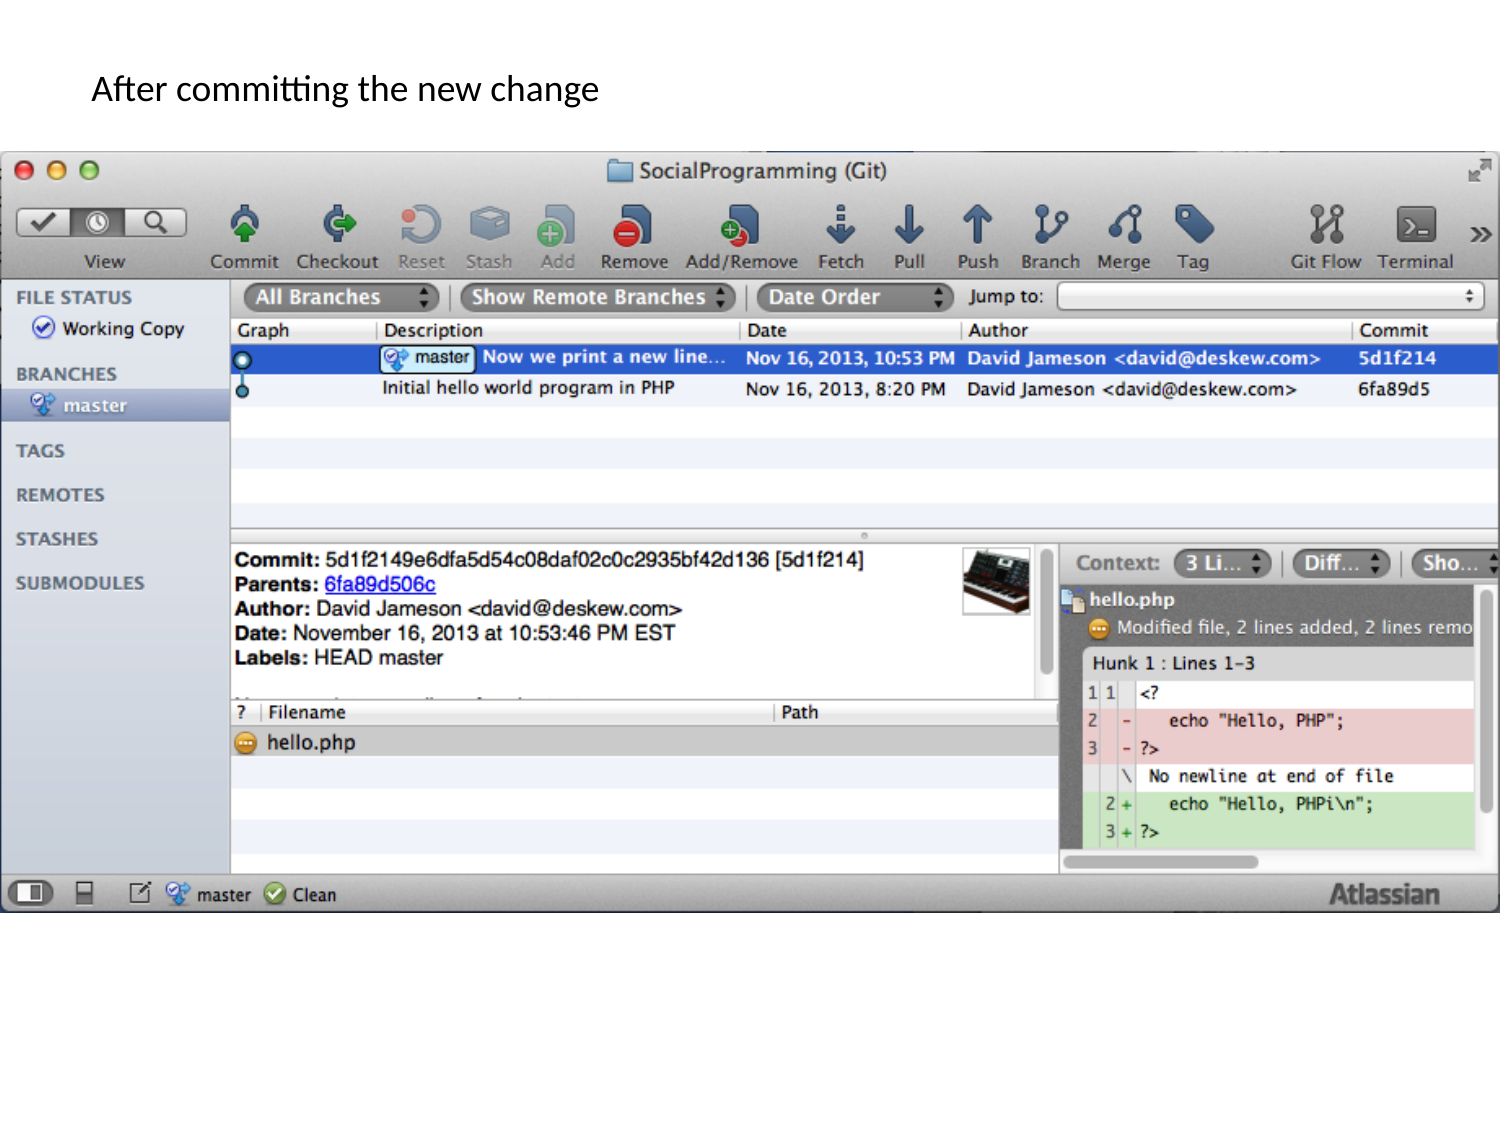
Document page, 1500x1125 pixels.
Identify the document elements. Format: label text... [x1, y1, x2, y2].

picture [0, 151, 1500, 913]
text_box After committing the new change [76, 56, 616, 117]
